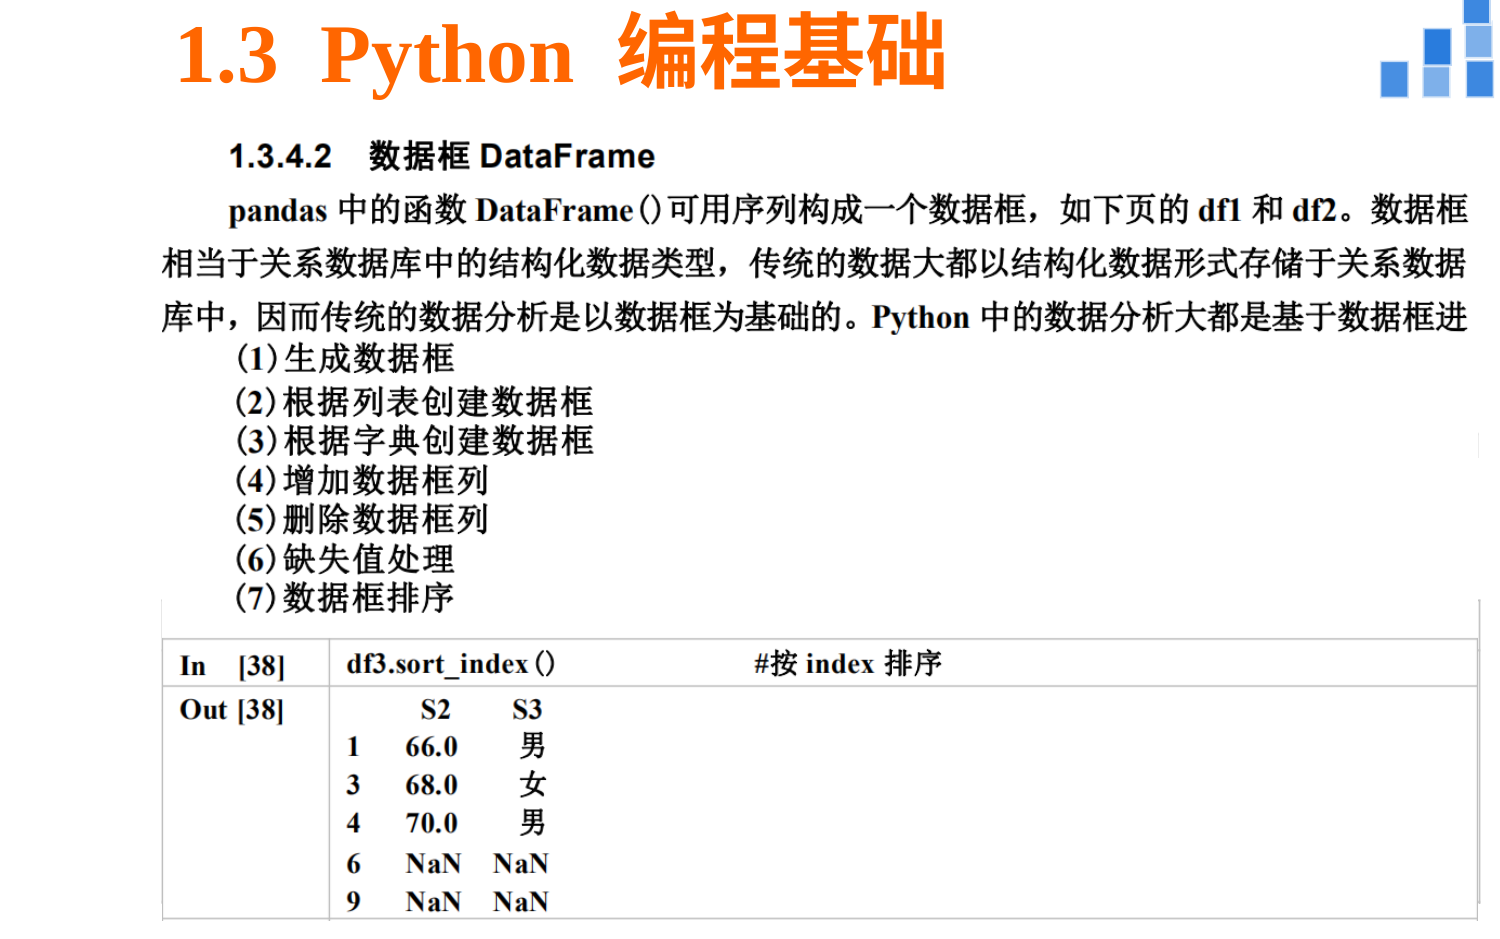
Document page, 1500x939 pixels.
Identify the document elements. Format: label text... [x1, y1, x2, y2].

title 1.3 Python 编程基础 [159, 15, 1018, 83]
picture [159, 137, 1482, 921]
